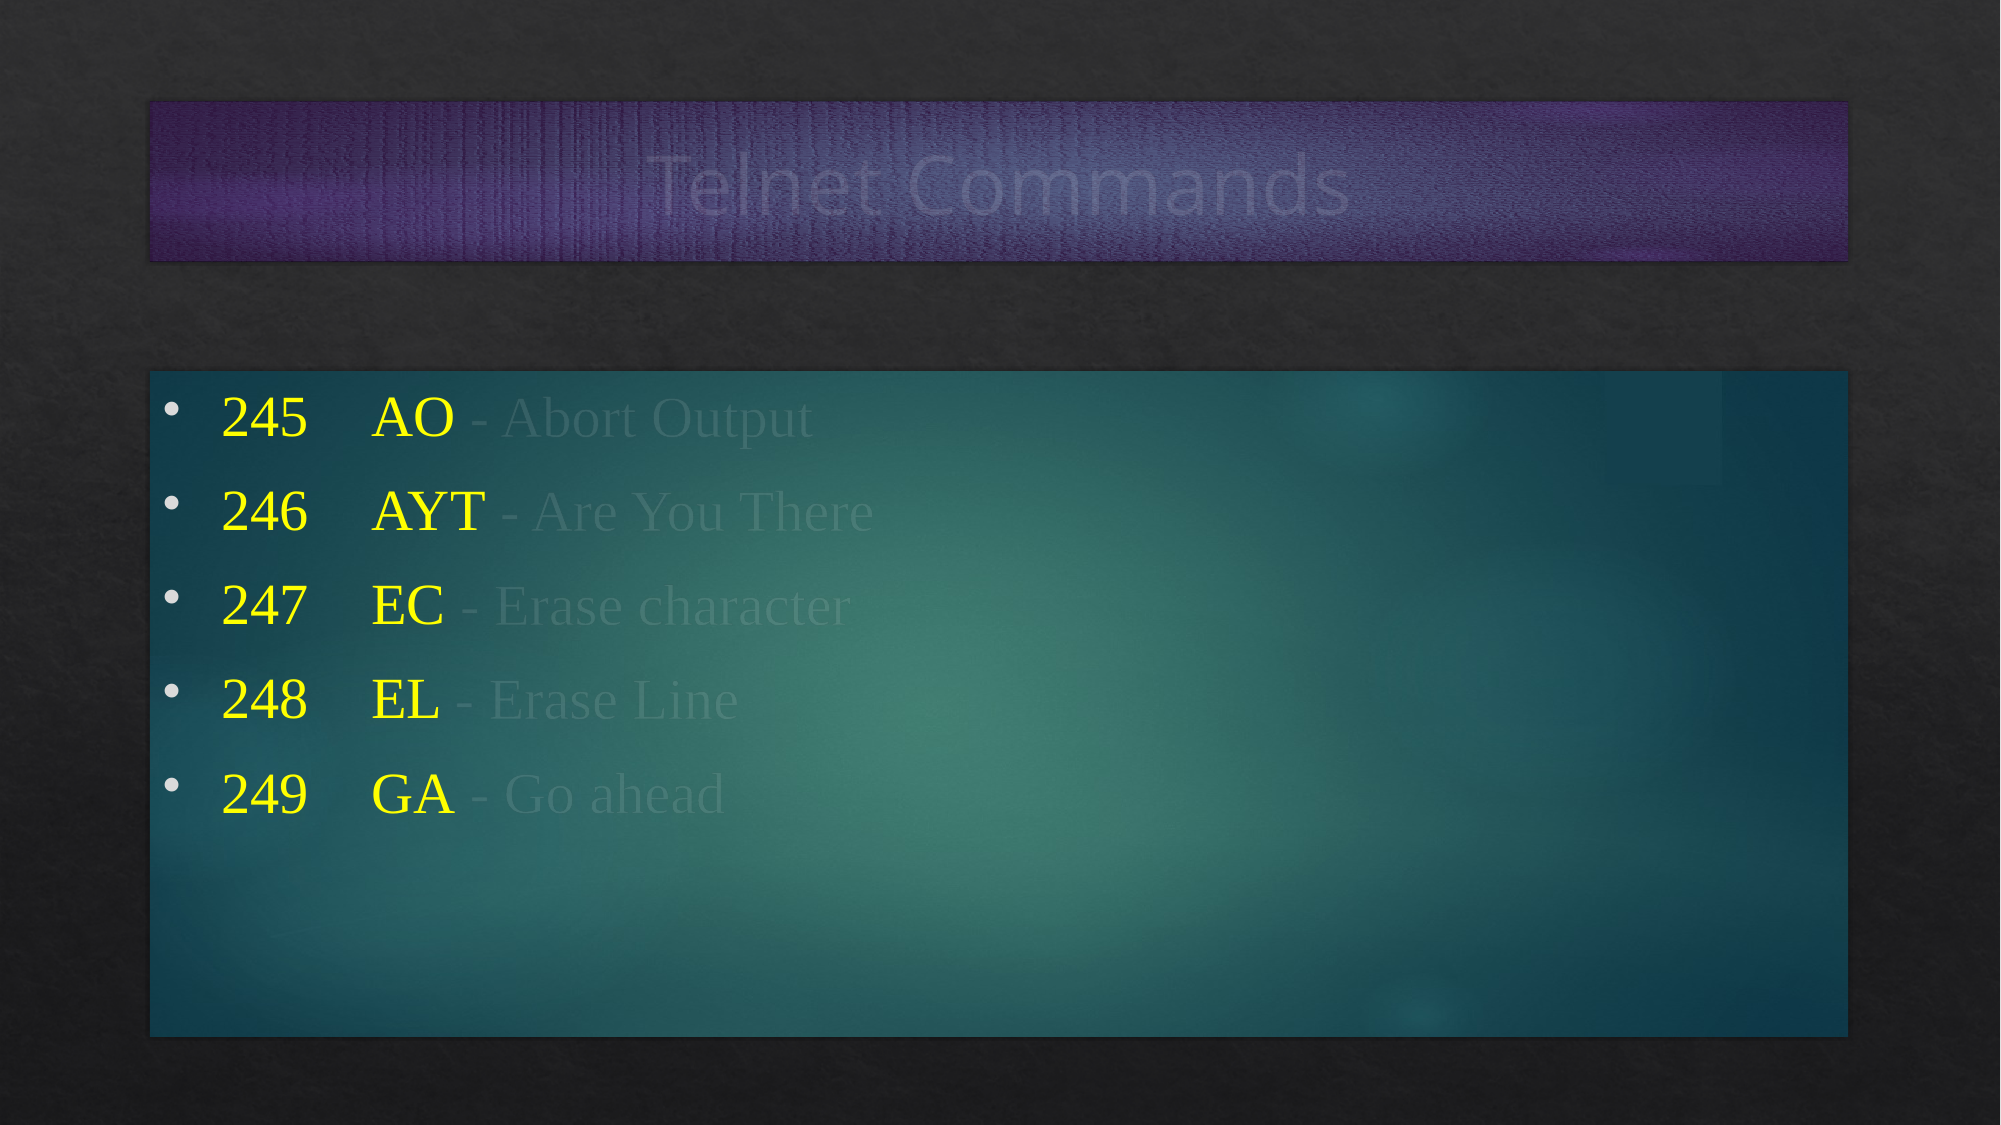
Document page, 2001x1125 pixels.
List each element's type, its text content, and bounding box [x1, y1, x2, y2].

list 245 AO - Abort Output 246 AYT - Are You There 247 EC - Erase character 248 EL - Erase Line 249 GA - Go ahead [149, 370, 1849, 1038]
title Telnet Commands [149, 101, 1850, 262]
